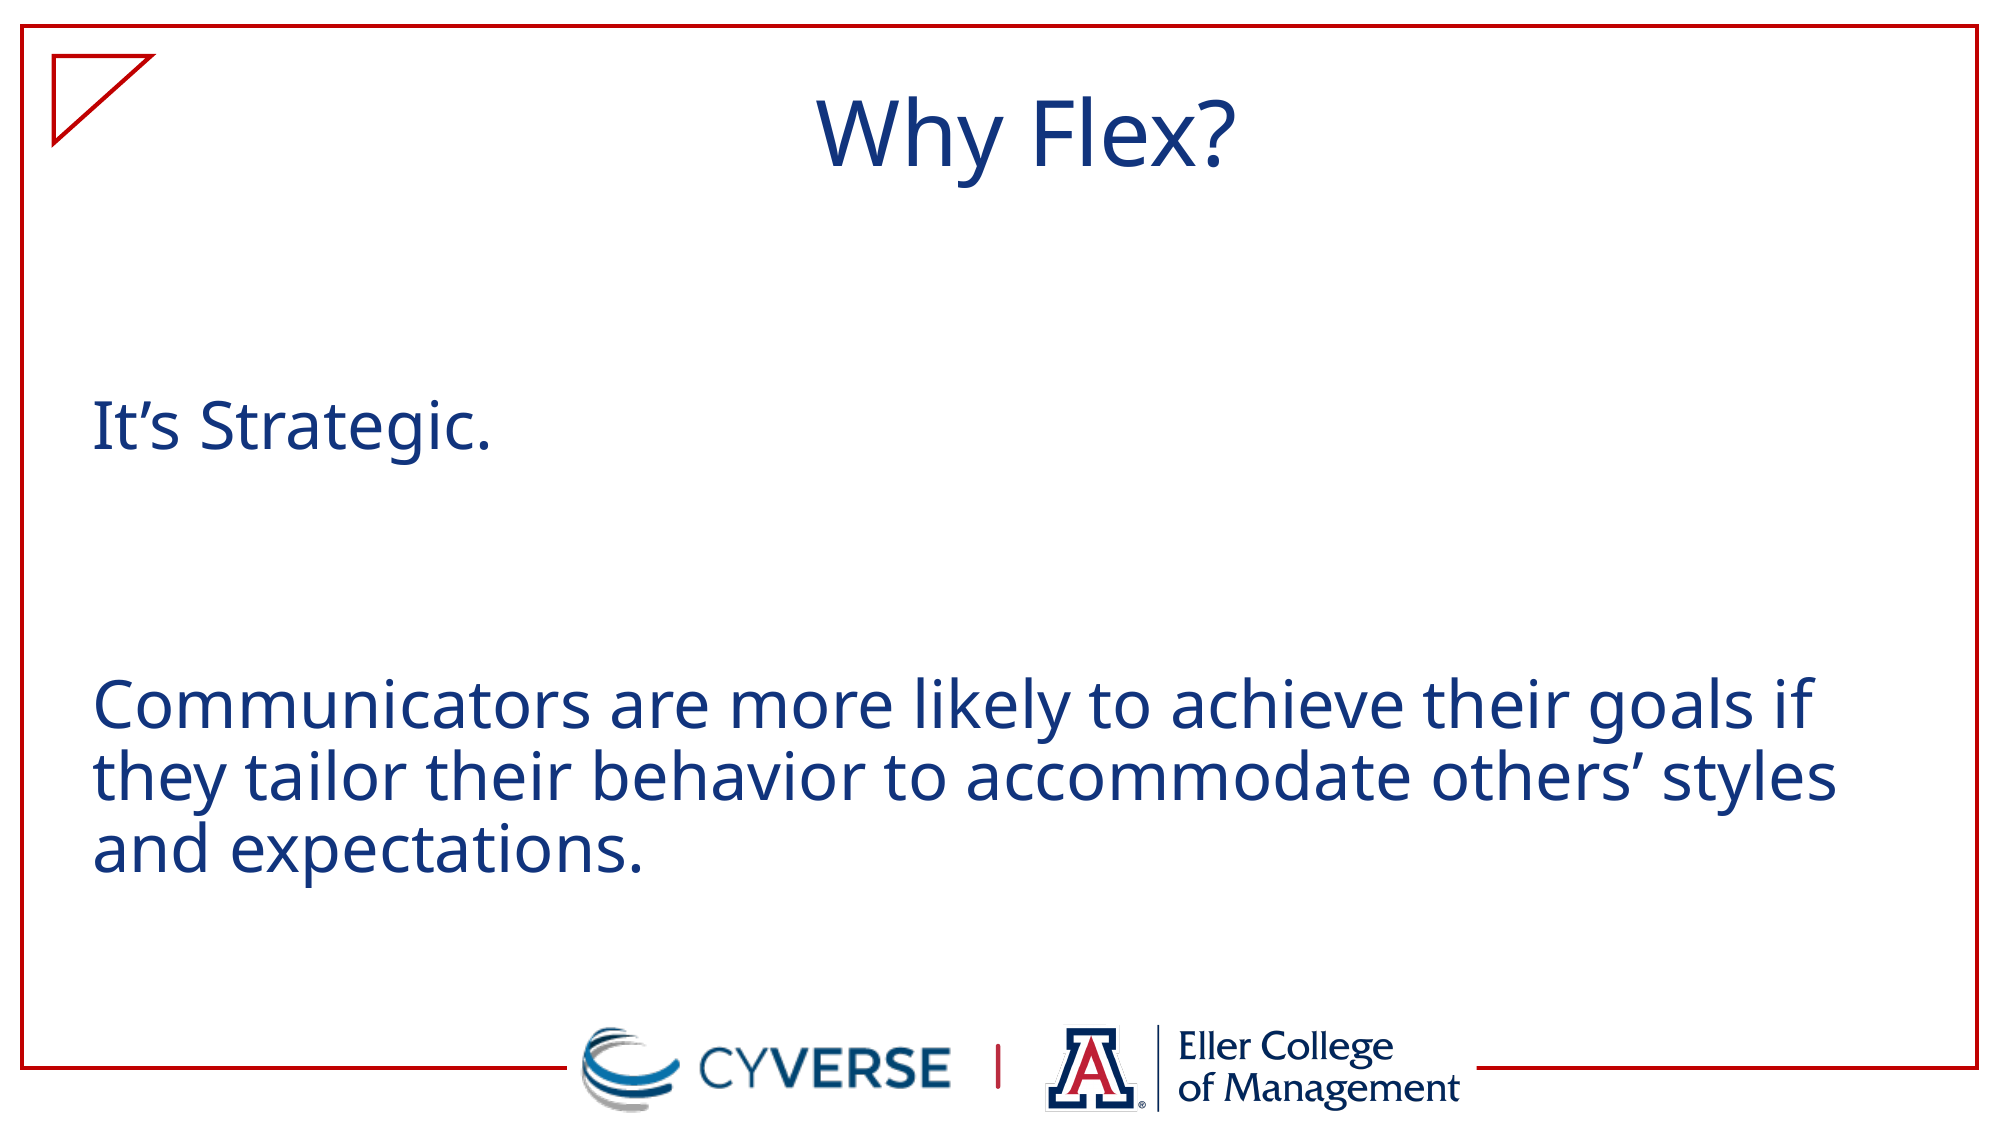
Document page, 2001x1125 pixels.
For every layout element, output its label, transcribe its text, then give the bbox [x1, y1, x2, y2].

title Why Flex? [77, 28, 1977, 246]
list It’s Strategic. Communicators are more likely to achieve their goals if they tailor their behavior to accommodate others’ styles and expectations. [77, 283, 1977, 1009]
text_box [563, 1010, 1477, 1125]
